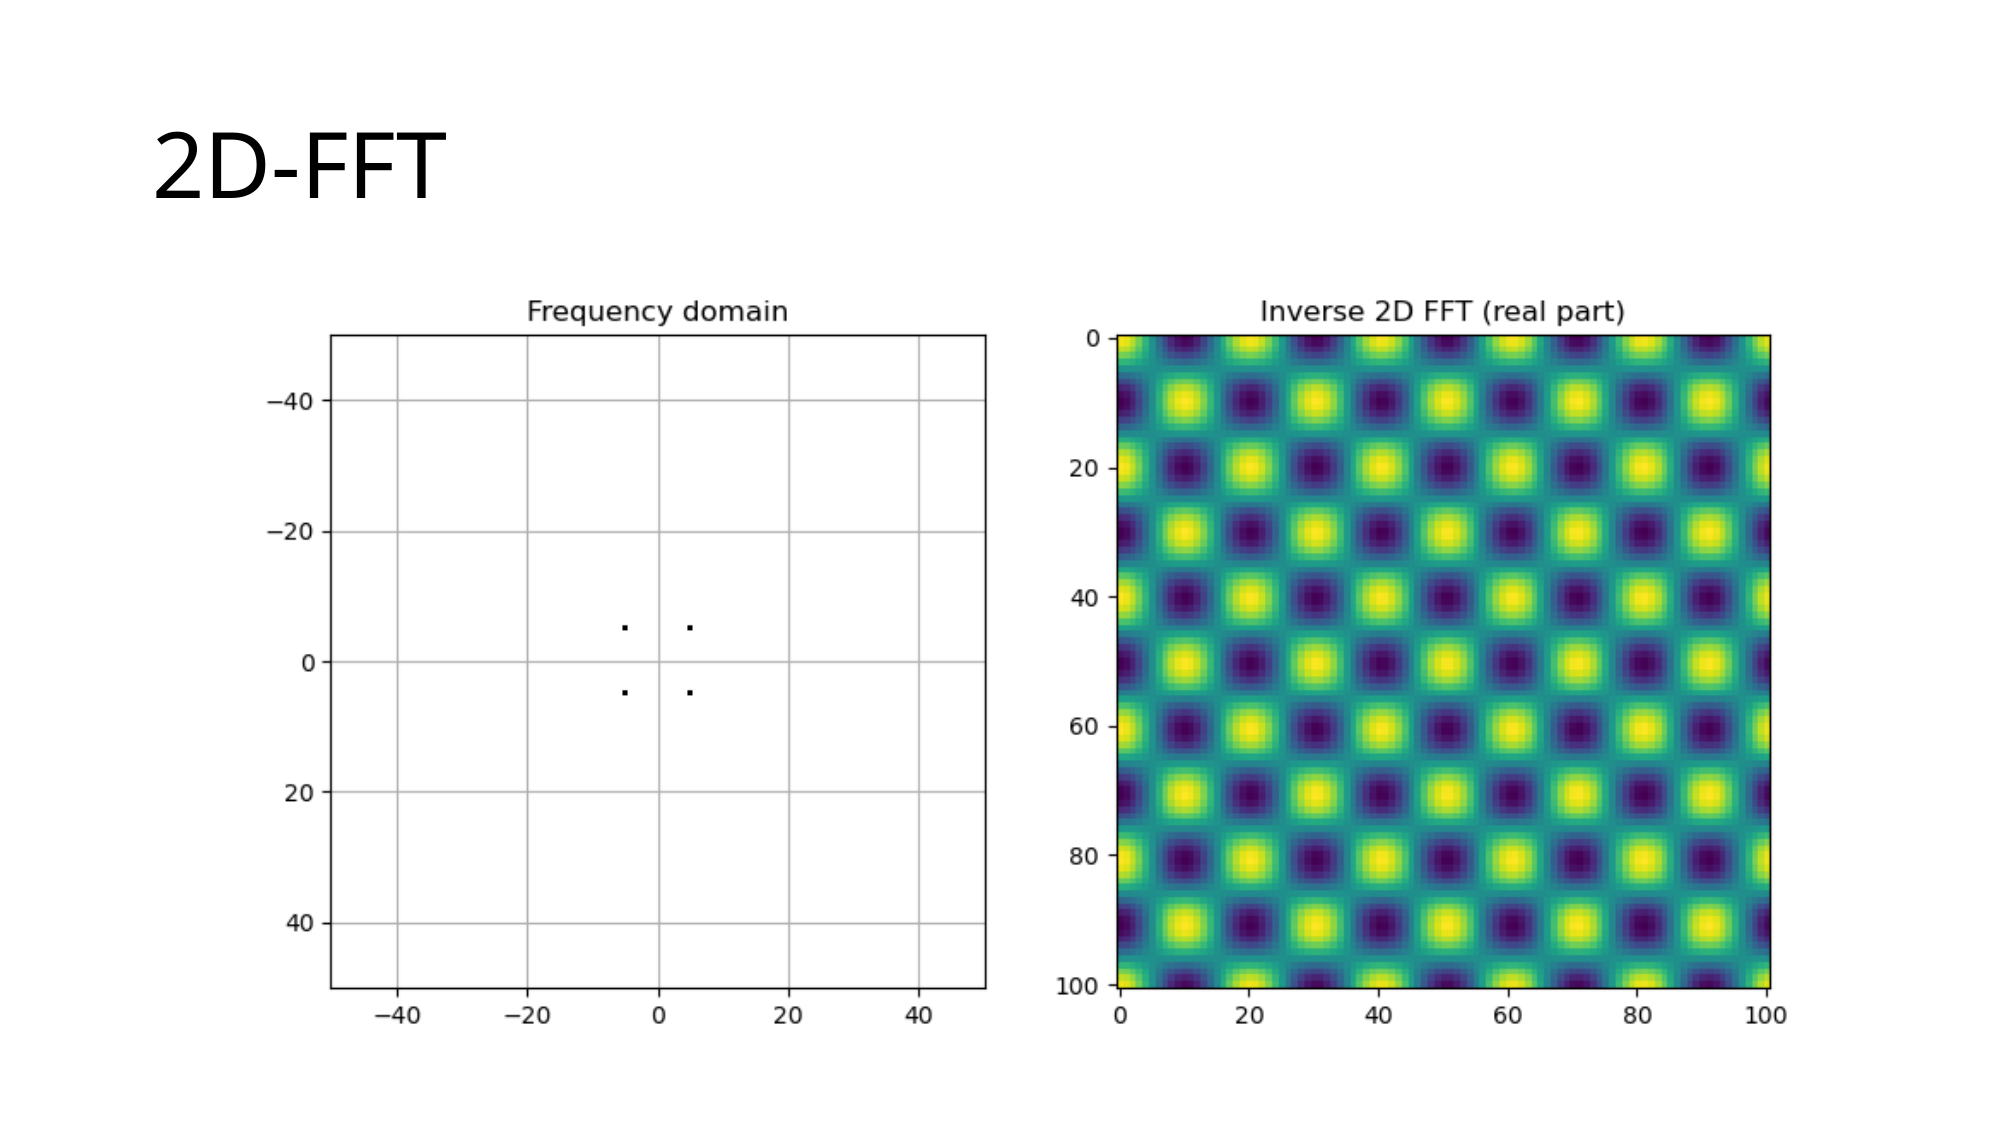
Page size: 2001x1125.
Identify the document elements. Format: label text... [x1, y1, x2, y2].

title 2D-FFT [137, 59, 1863, 278]
picture [192, 217, 1840, 1106]
